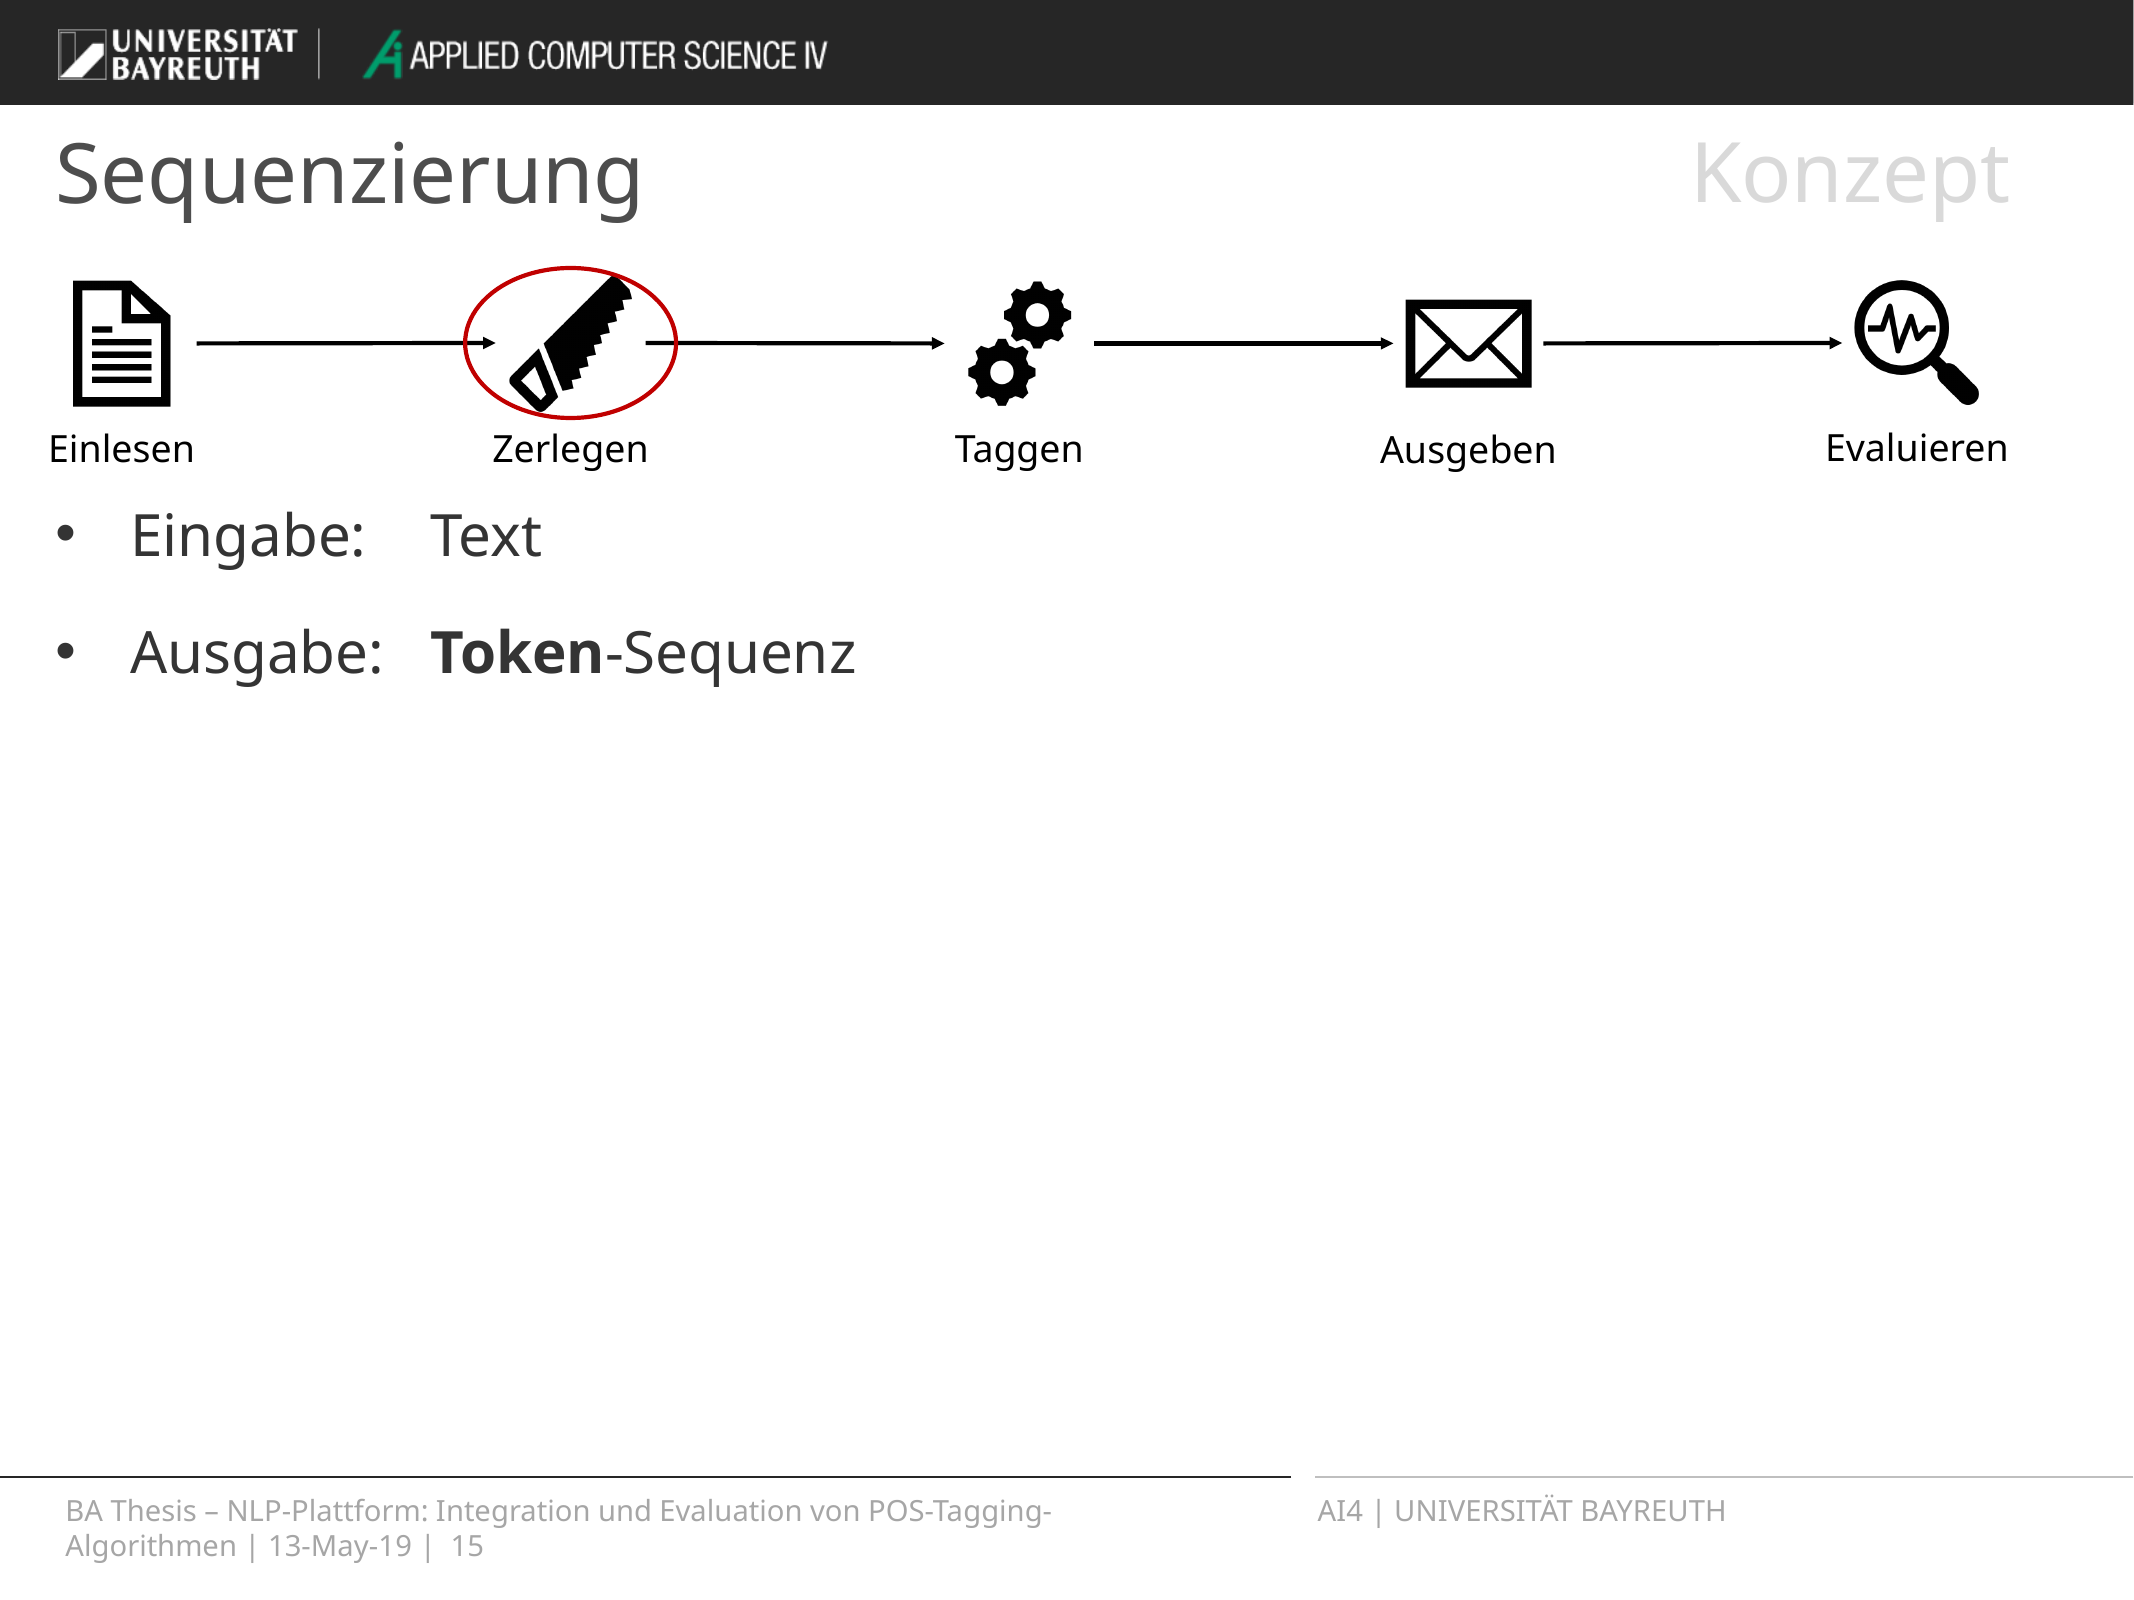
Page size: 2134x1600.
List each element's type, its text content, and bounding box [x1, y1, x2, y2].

text_box Konzept [27, 106, 2018, 233]
list Eingabe: Text Ausgabe: Token-Sequenz [49, 491, 2036, 1427]
text_box Zerlegen [477, 417, 664, 478]
text_box [649, 352, 676, 394]
picture [46, 268, 197, 419]
text_box [465, 352, 490, 392]
text_box [649, 292, 676, 341]
picture [58, 28, 335, 80]
text_box Taggen [940, 422, 1099, 477]
text_box [465, 294, 490, 341]
picture [495, 267, 646, 419]
picture [944, 268, 1095, 419]
picture [1841, 267, 1993, 419]
text_box Evaluieren [1810, 416, 2024, 477]
picture [1393, 268, 1544, 419]
title Sequenzierung [49, 107, 2040, 233]
text_box Ausgeben [1365, 418, 1572, 479]
text_box Einlesen [33, 417, 211, 478]
picture [357, 27, 831, 82]
